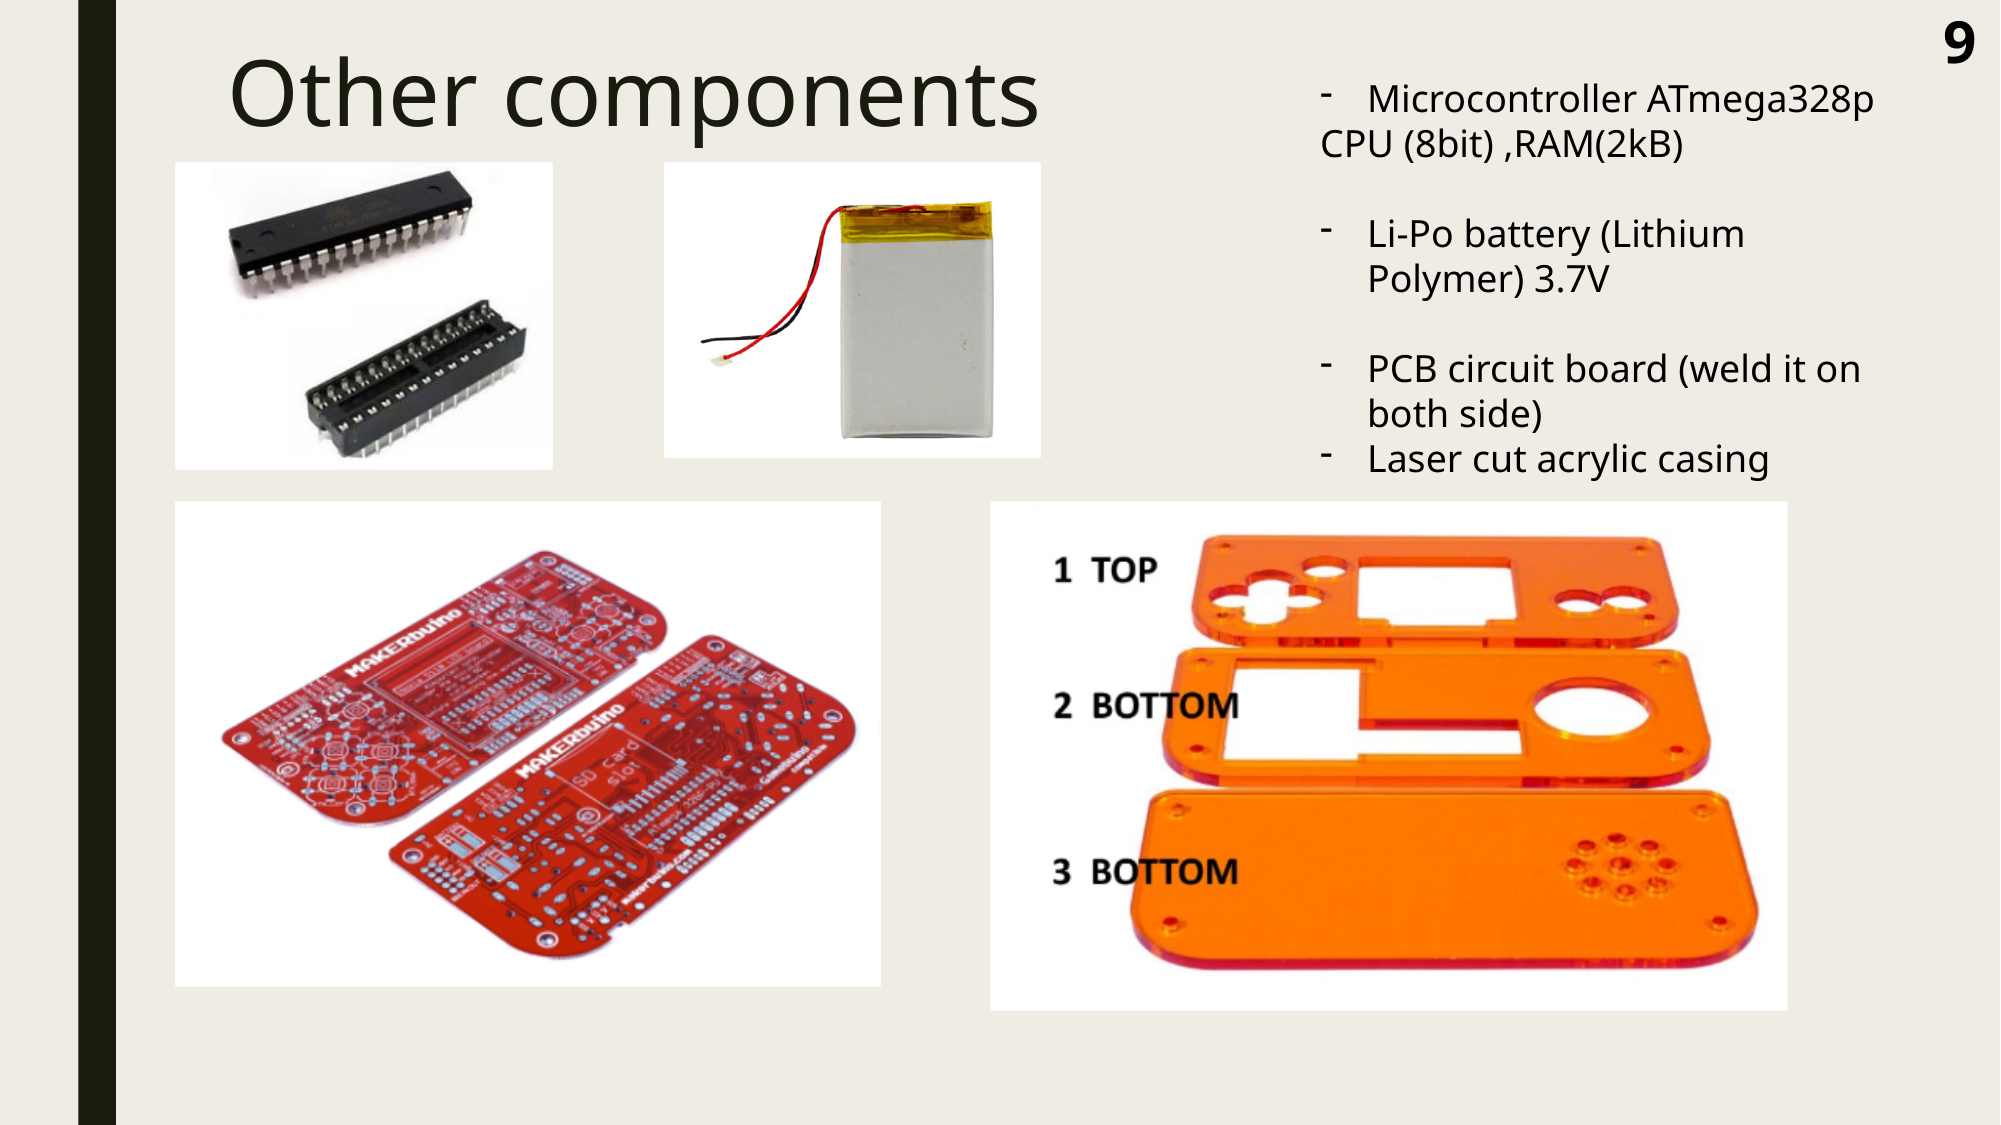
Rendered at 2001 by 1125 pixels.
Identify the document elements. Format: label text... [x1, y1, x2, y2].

picture [175, 501, 881, 987]
picture [175, 162, 553, 470]
title Other components [212, 40, 1788, 285]
picture [663, 162, 1041, 458]
text_box 9 [1928, 0, 1992, 83]
text_box Microcontroller ATmega328p CPU (8bit) ,RAM(2kB) Li-Po battery (Lithium Polymer) 3.7V PCB circuit board (weld it on both side) Laser cut acrylic casing [1305, 68, 1900, 668]
picture [990, 501, 1788, 1011]
